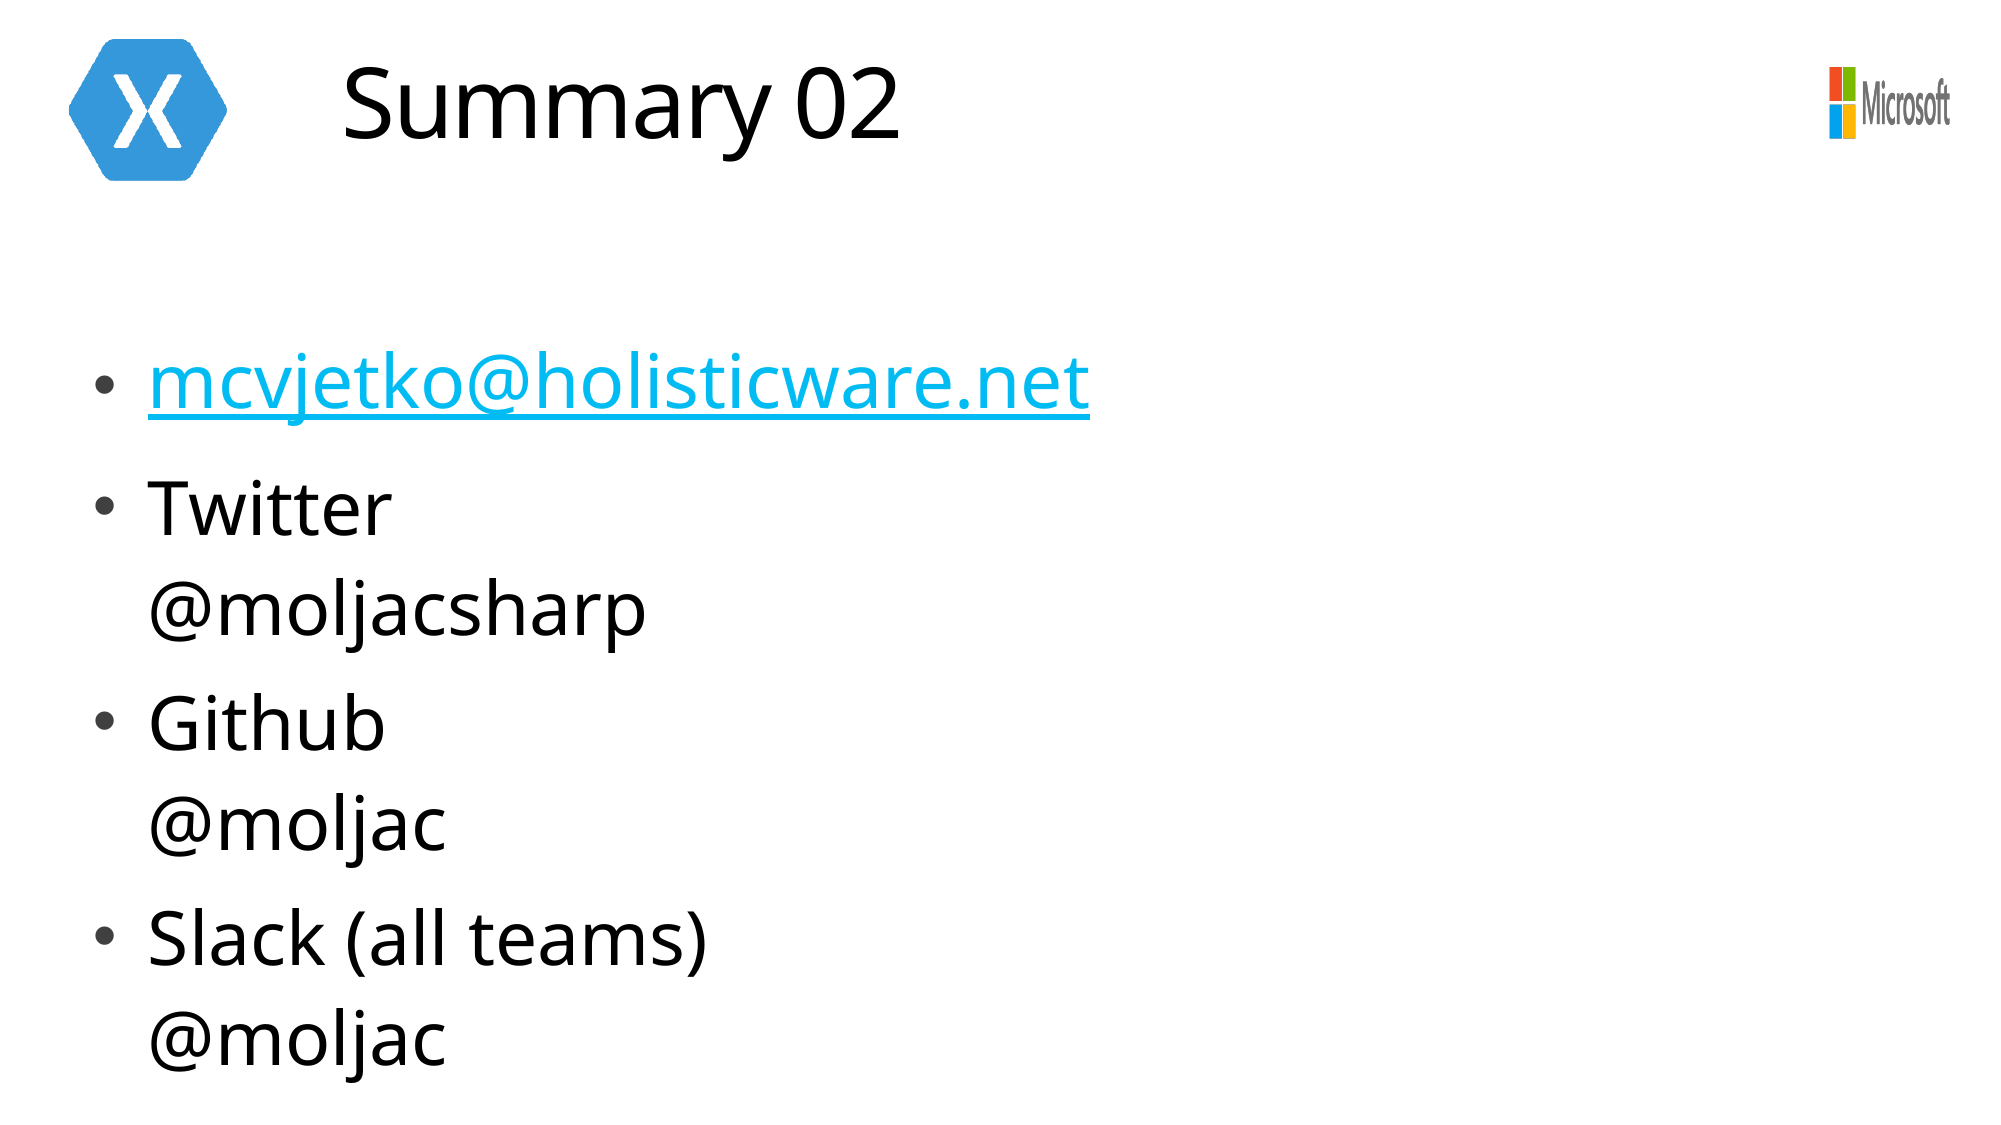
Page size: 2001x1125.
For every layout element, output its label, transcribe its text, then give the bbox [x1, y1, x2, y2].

picture [68, 39, 236, 181]
picture [1813, 23, 1967, 181]
list mcvjetko@holisticware.net Twitter @moljacsharp Github @moljac Slack (all teams) @moljac [68, 205, 1946, 1091]
title Summary 02 [317, 39, 1697, 187]
